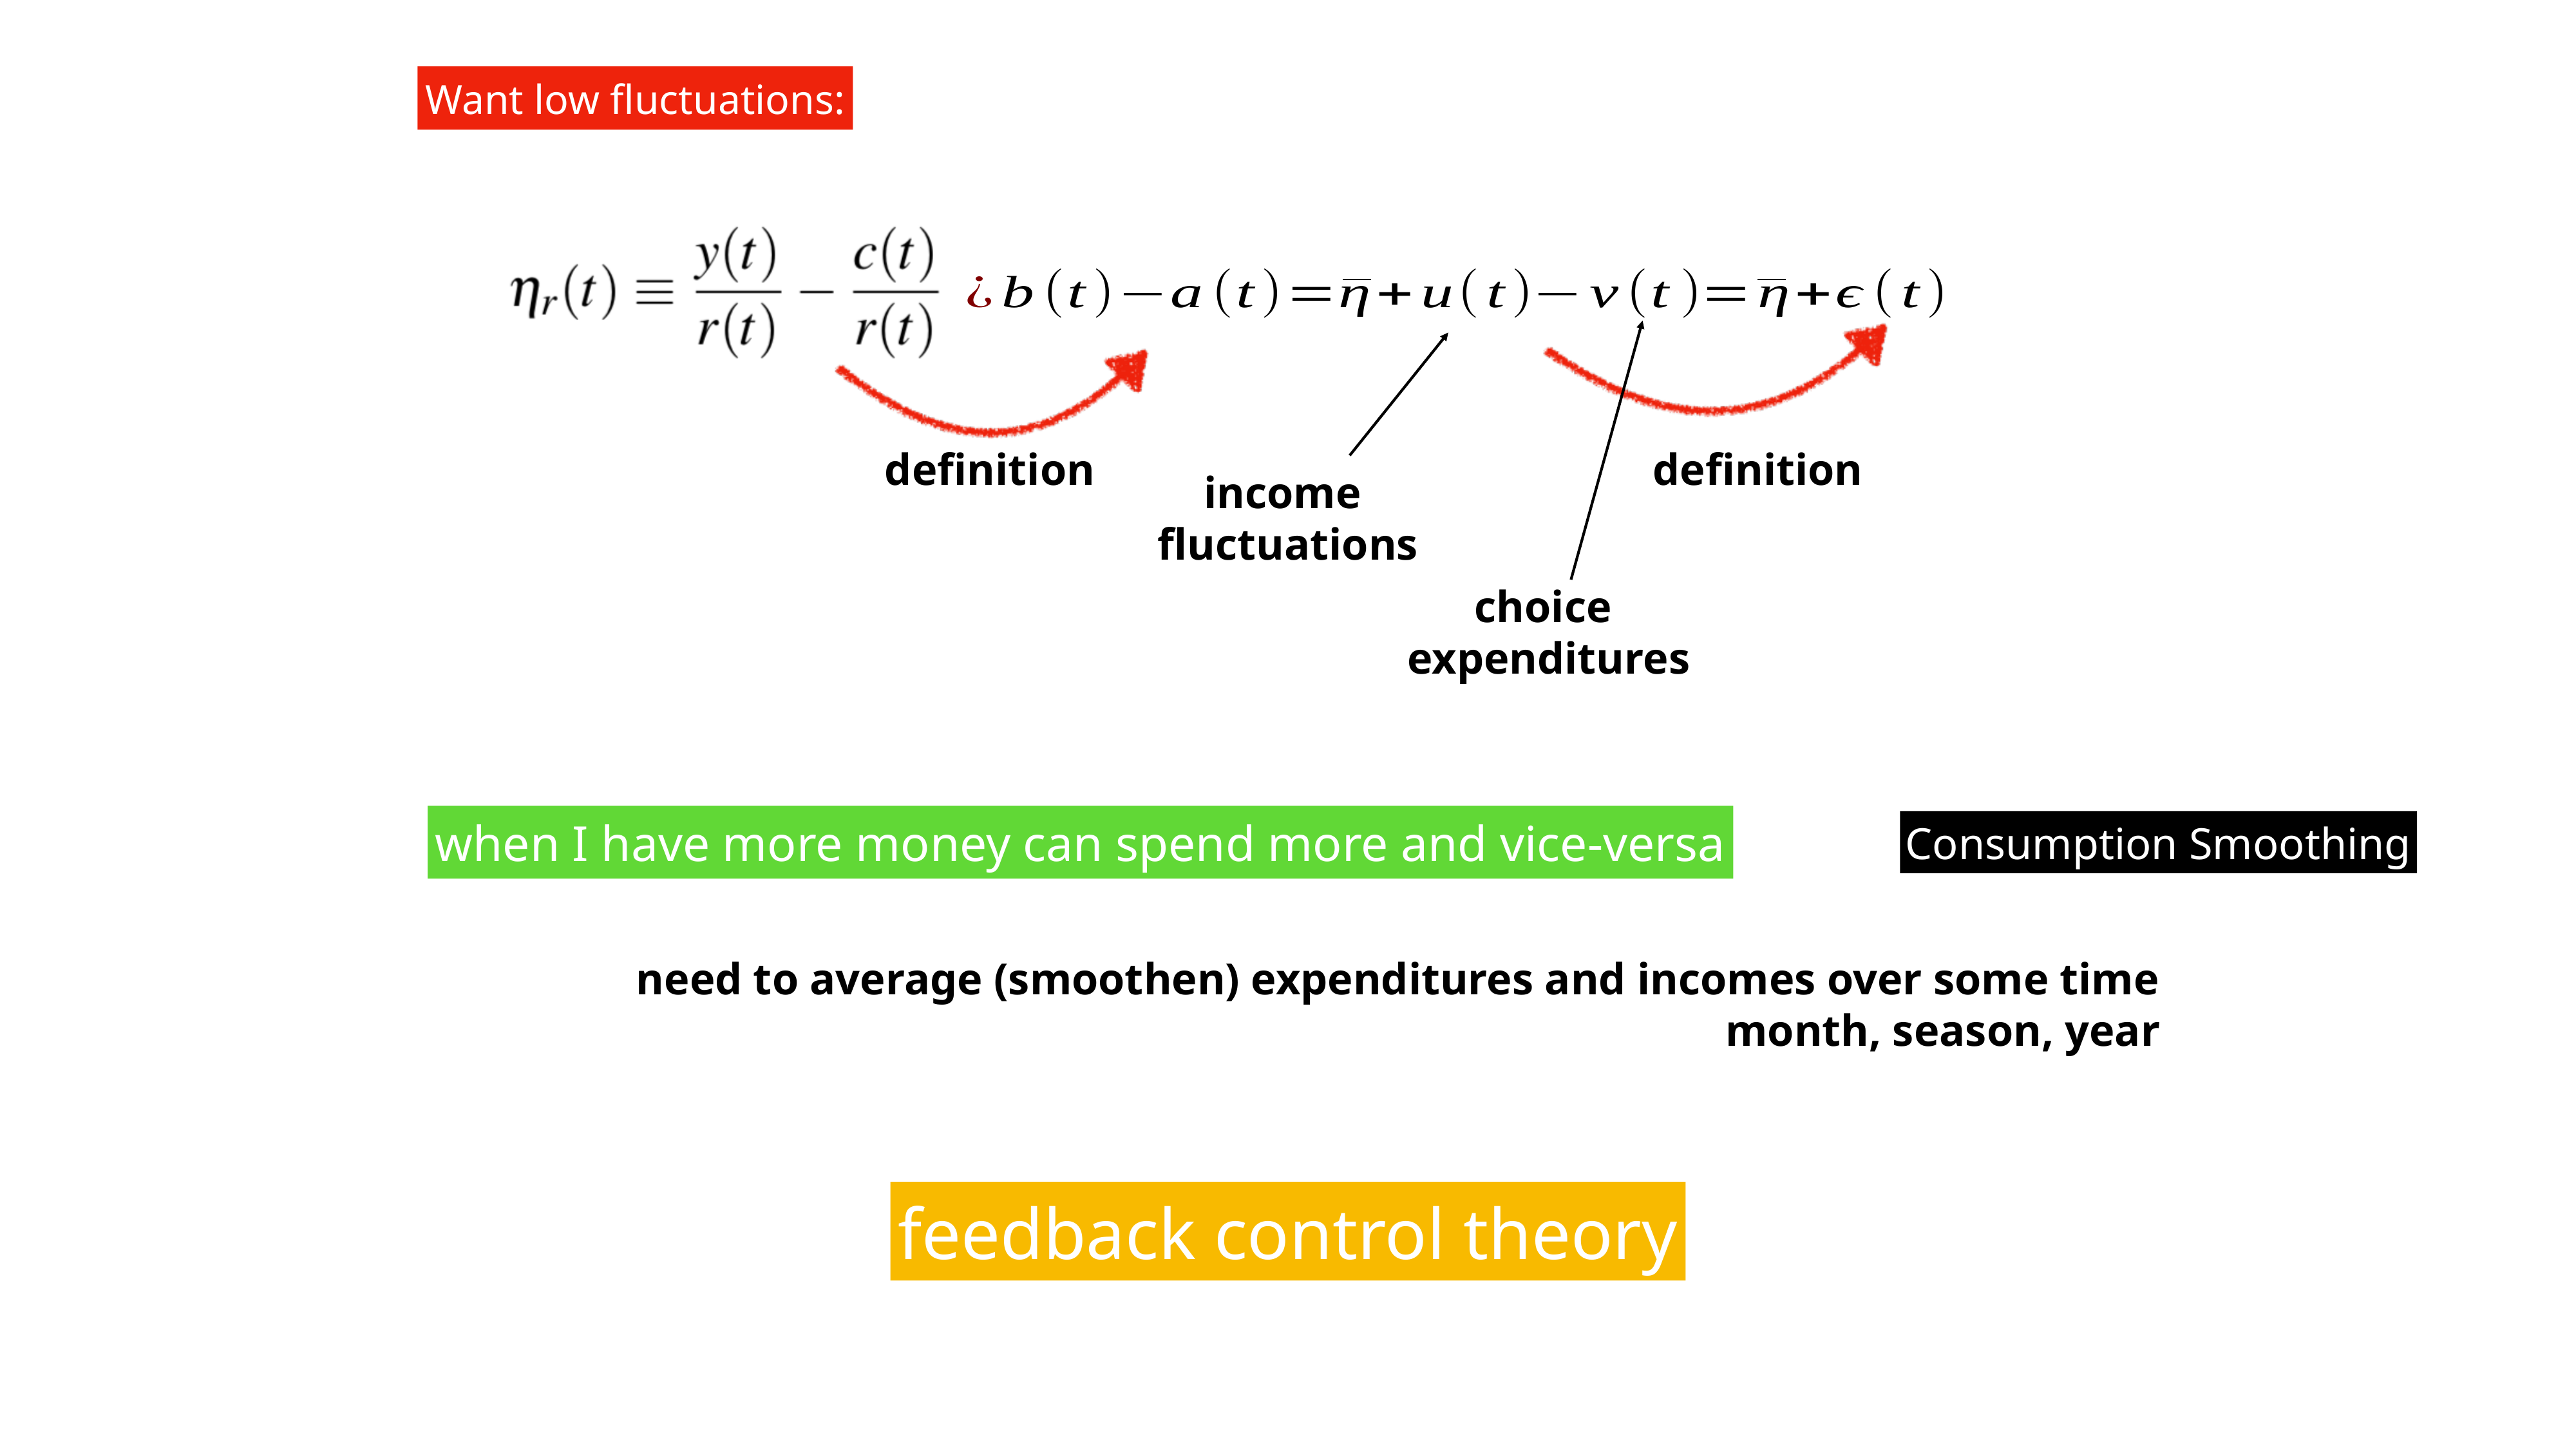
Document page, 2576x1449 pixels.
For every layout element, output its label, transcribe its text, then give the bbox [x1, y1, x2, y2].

text_box Consumption Smoothing [1900, 811, 2418, 873]
text_box when I have more money can spend more and vice-versa [428, 806, 1734, 879]
text_box choice expenditures [1399, 572, 1698, 690]
text_box need to average (smoothen) expenditures and incomes over some time month, season, year [629, 944, 2168, 1063]
picture [1540, 319, 1893, 418]
text_box feedback control theory [890, 1182, 1686, 1281]
text_box definition [877, 439, 1103, 502]
text_box [1349, 332, 1448, 456]
text_box definition [1645, 434, 1871, 502]
picture [442, 187, 1153, 439]
text_box [1026, 265, 1948, 320]
text_box Want low fluctuations: [417, 66, 853, 130]
text_box income fluctuations [1150, 458, 1426, 576]
